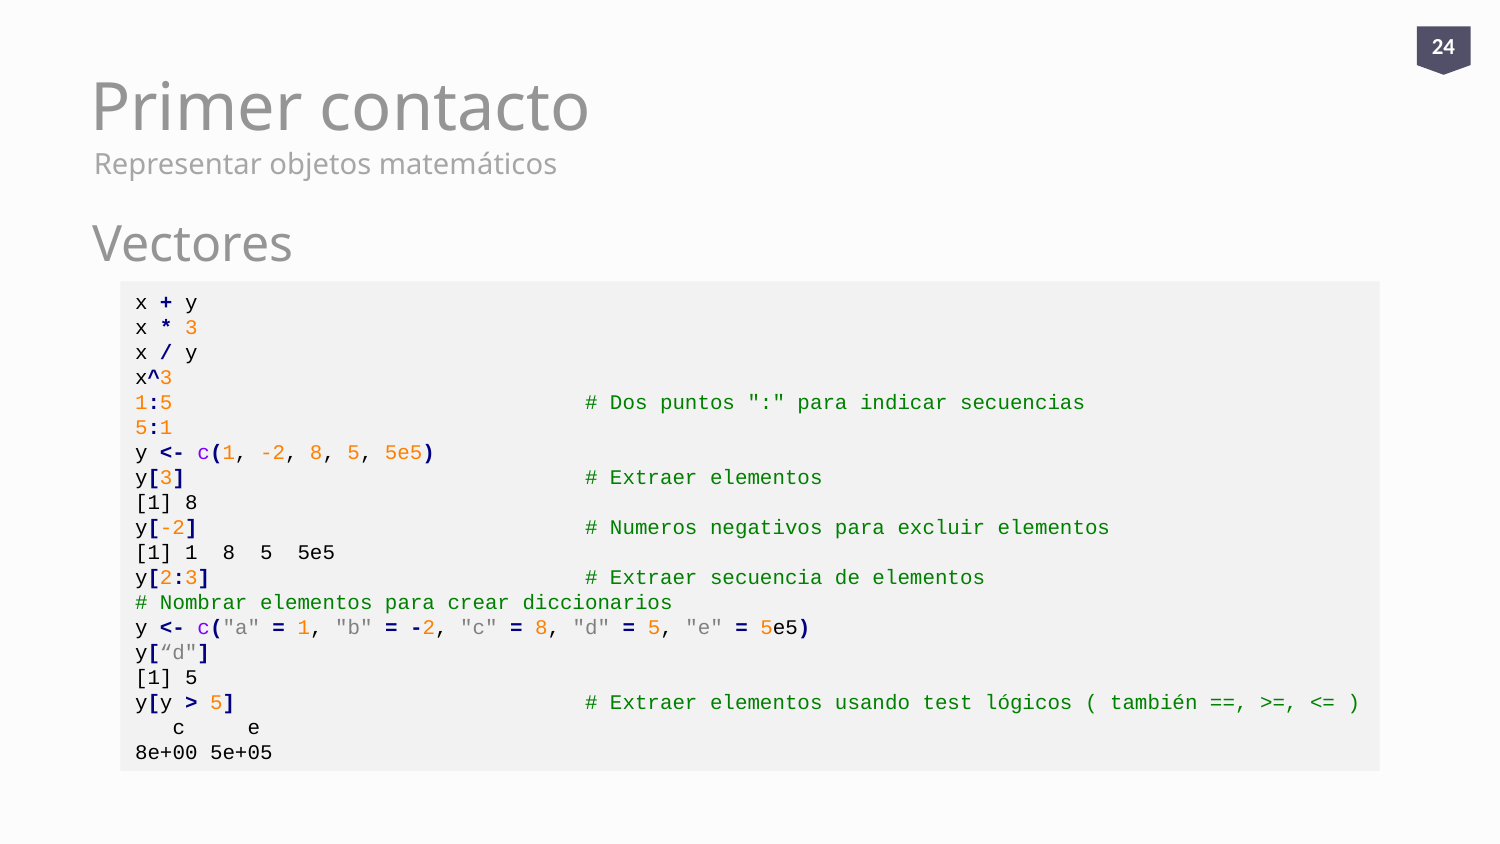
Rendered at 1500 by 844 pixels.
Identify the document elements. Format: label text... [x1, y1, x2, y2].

text_box Representar objetos matemáticos [78, 132, 1429, 193]
text_box Vectores [77, 197, 551, 285]
text_box 24 [1414, 24, 1473, 77]
text_box x + y x * 3 x / y x^3 1:5 # Dos puntos ":" para indicar secuencias 5:1 y <- c(1, -2, 8, 5, 5e5) y[3] # Extraer elementos [1] 8 y[-2] # Numeros negativos para excluir elementos [1] 1 8 5 5e5 y[2:3] # Extraer secuencia de elementos # Nombrar elementos para crear diccionarios y <- c("a" = 1, "b" = -2, "c" = 8, "d" = 5, "e" = 5e5) y[“d"] [1] 5 y[y > 5] # Extraer elementos usando test lógicos ( también ==, >=, <= ) c e 8e+00 5e+05 [120, 281, 1380, 771]
title Primer contacto [75, 33, 1425, 175]
